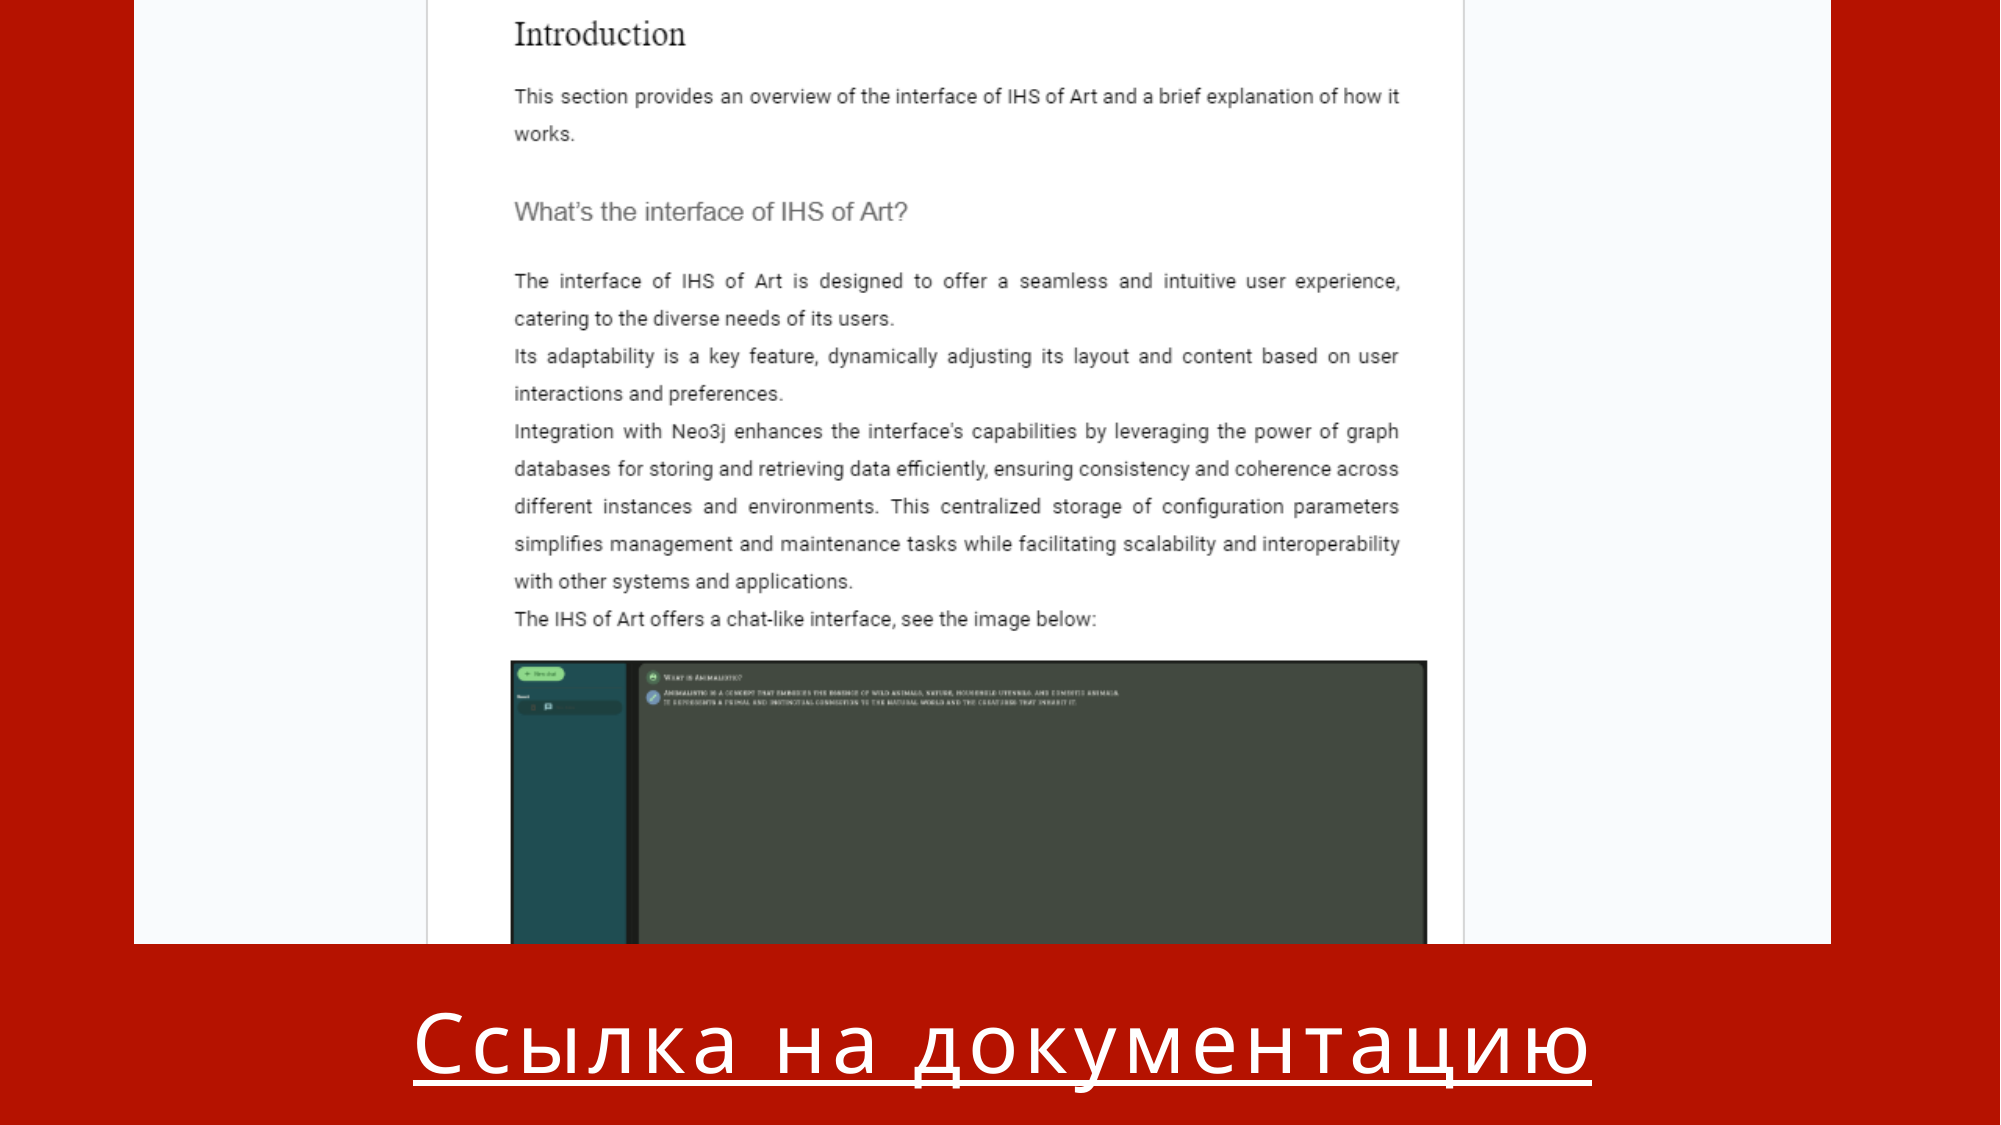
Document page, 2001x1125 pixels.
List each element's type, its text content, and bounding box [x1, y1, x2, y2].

text_box [0, 0, 2000, 1125]
picture [134, 0, 1831, 944]
title Ссылка на документацию [397, 954, 1784, 1125]
